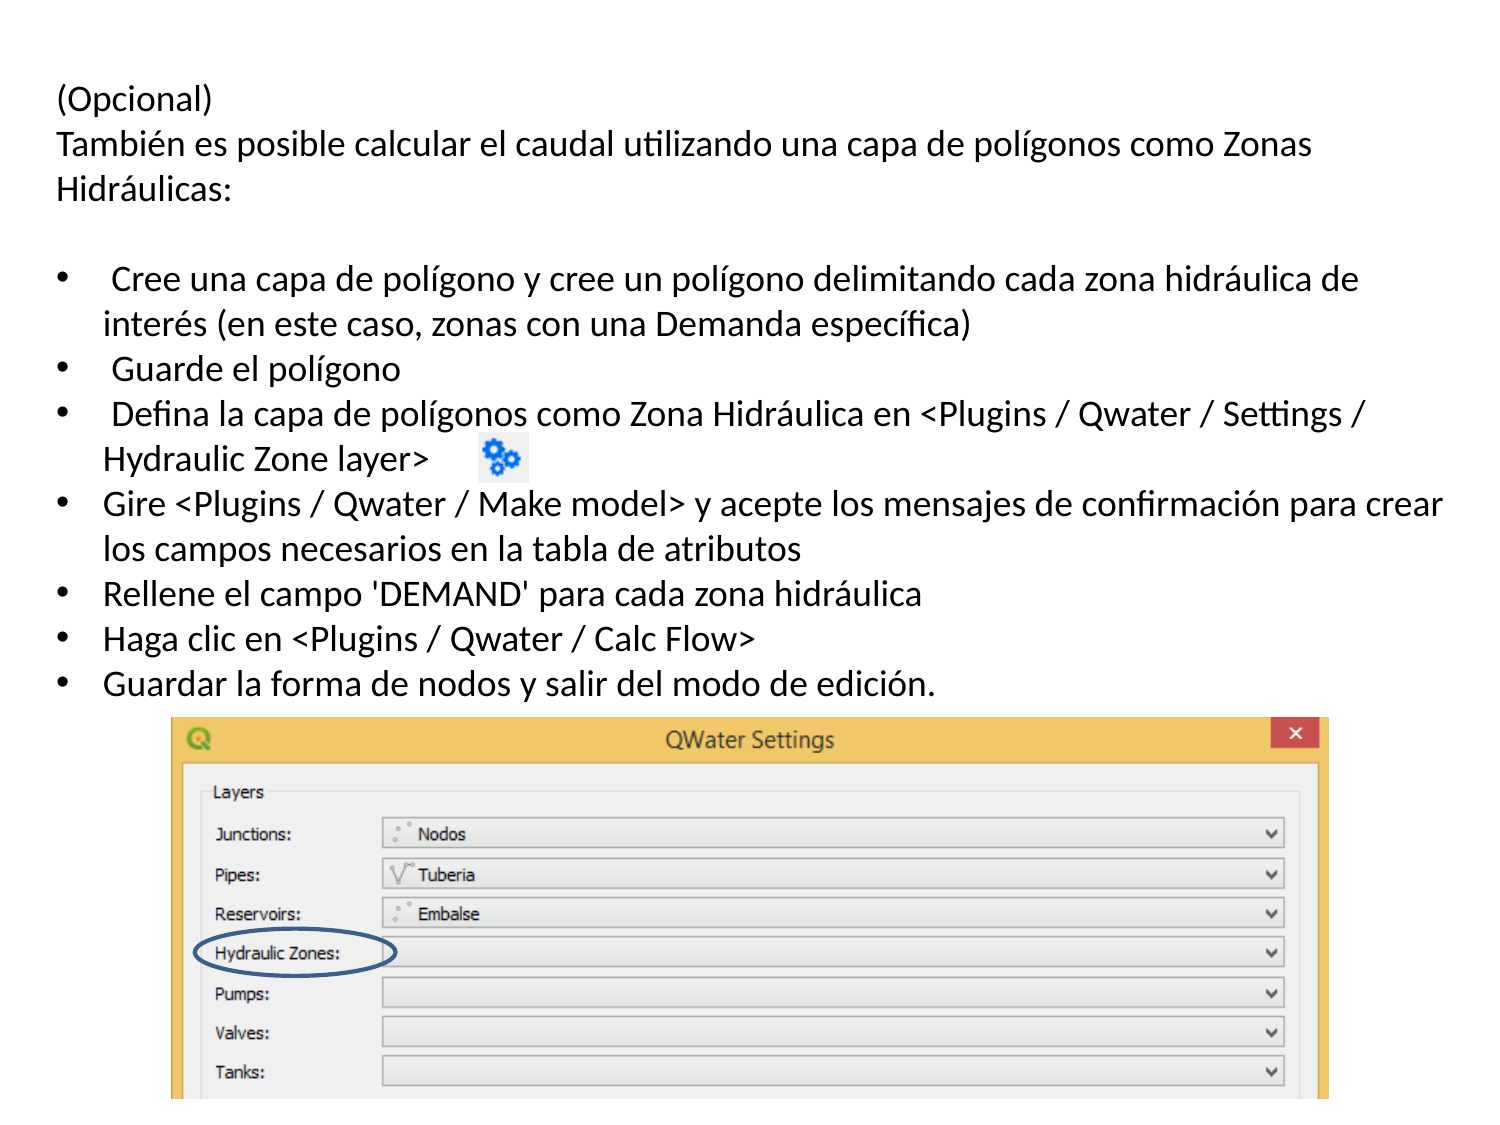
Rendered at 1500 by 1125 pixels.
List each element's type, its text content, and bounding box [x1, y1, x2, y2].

text_box (Opcional) También es posible calcular el caudal utilizando una capa de polígonos como Zonas Hidráulicas: Cree una capa de polígono y cree un polígono delimitando cada zona hidráulica de interés (en este caso, zonas con una Demanda específica) Guarde el polígono Defina la capa de polígonos como Zona Hidráulica en <Plugins / Qwater / Settings / Hydraulic Zone layer> Gire <Plugins / Qwater / Make model> y acepte los mensajes de confirmación para crear los campos necesarios en la tabla de atributos Rellene el campo 'DEMAND' para cada zona hidráulica Haga clic en <Plugins / Qwater / Calc Flow> Guardar la forma de nodos y salir del modo de edición. [41, 66, 1483, 712]
picture [478, 432, 529, 483]
picture [171, 717, 1329, 1100]
